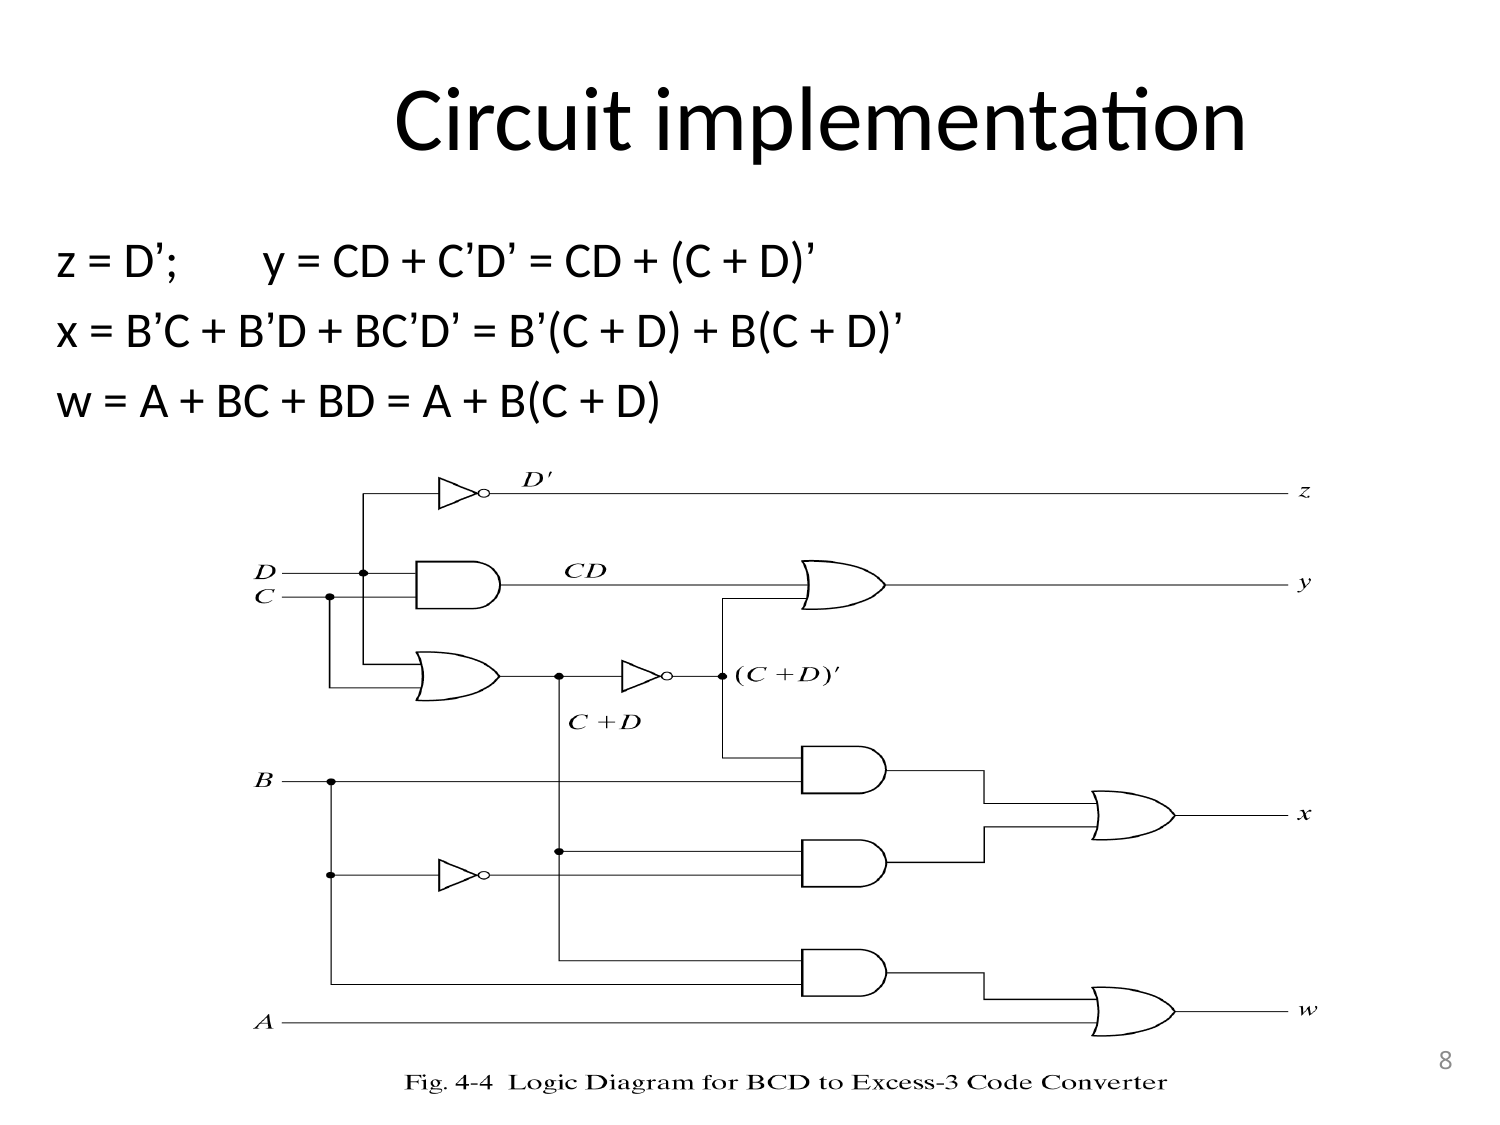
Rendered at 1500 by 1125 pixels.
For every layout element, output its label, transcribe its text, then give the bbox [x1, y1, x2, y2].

list z = D’; y = CD + C’D’ = CD + (C + D)’ x = B’C + B’D + BC’D’ = B’(C + D) + B(C + D)’ w = A + BC + BD = A + B(C + D) [40, 219, 1470, 445]
slide_number 8 [1320, 1024, 1468, 1100]
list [253, 467, 1318, 1095]
title Circuit implementation [182, 30, 1462, 197]
